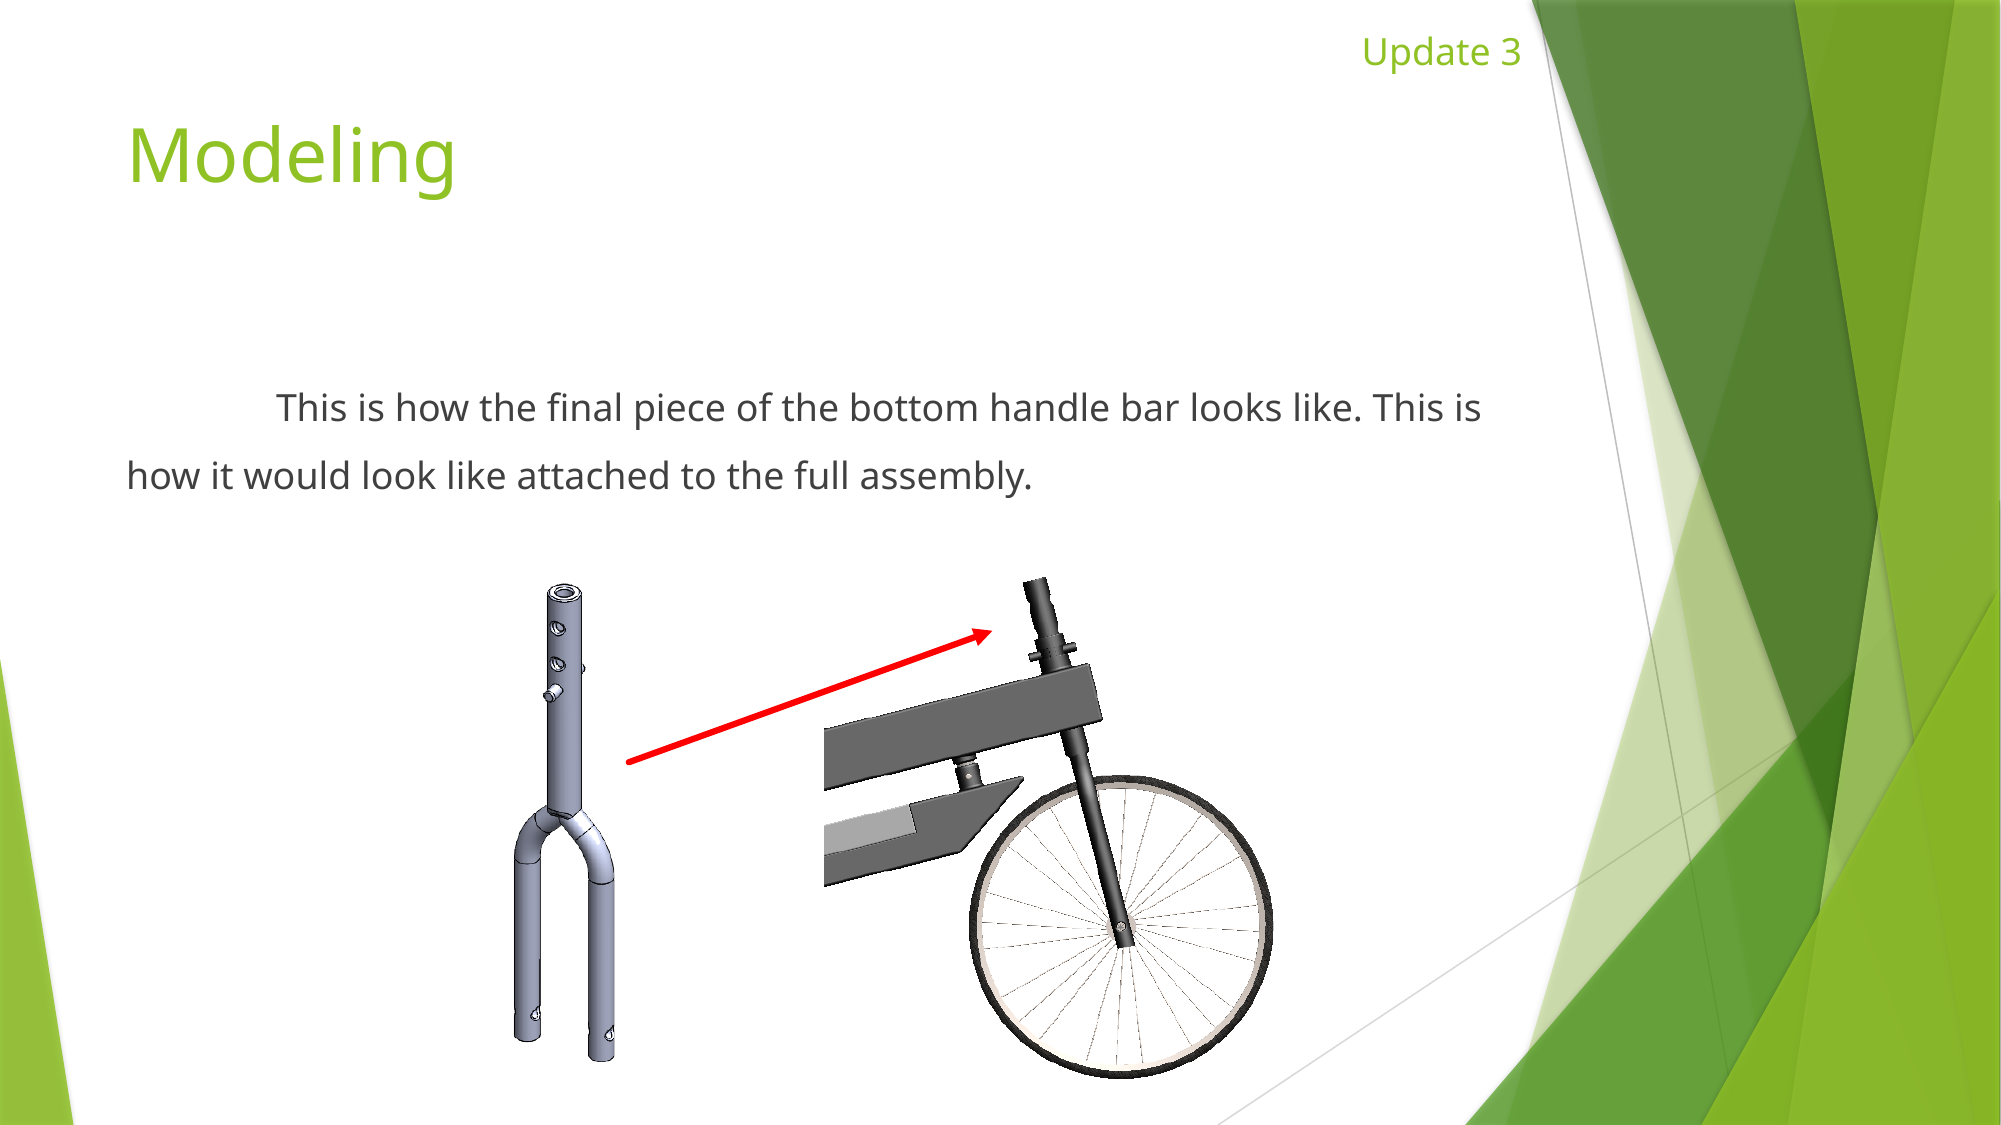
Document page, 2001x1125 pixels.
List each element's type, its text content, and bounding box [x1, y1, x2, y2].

list This is how the final piece of the bottom handle bar looks like. This is how it would look like attached to the full assembly. [111, 354, 1522, 992]
title Modeling [111, 99, 1522, 317]
picture [823, 487, 1332, 1102]
picture [416, 558, 754, 1112]
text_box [628, 630, 993, 763]
text_box Update 3 [1346, 20, 1537, 81]
